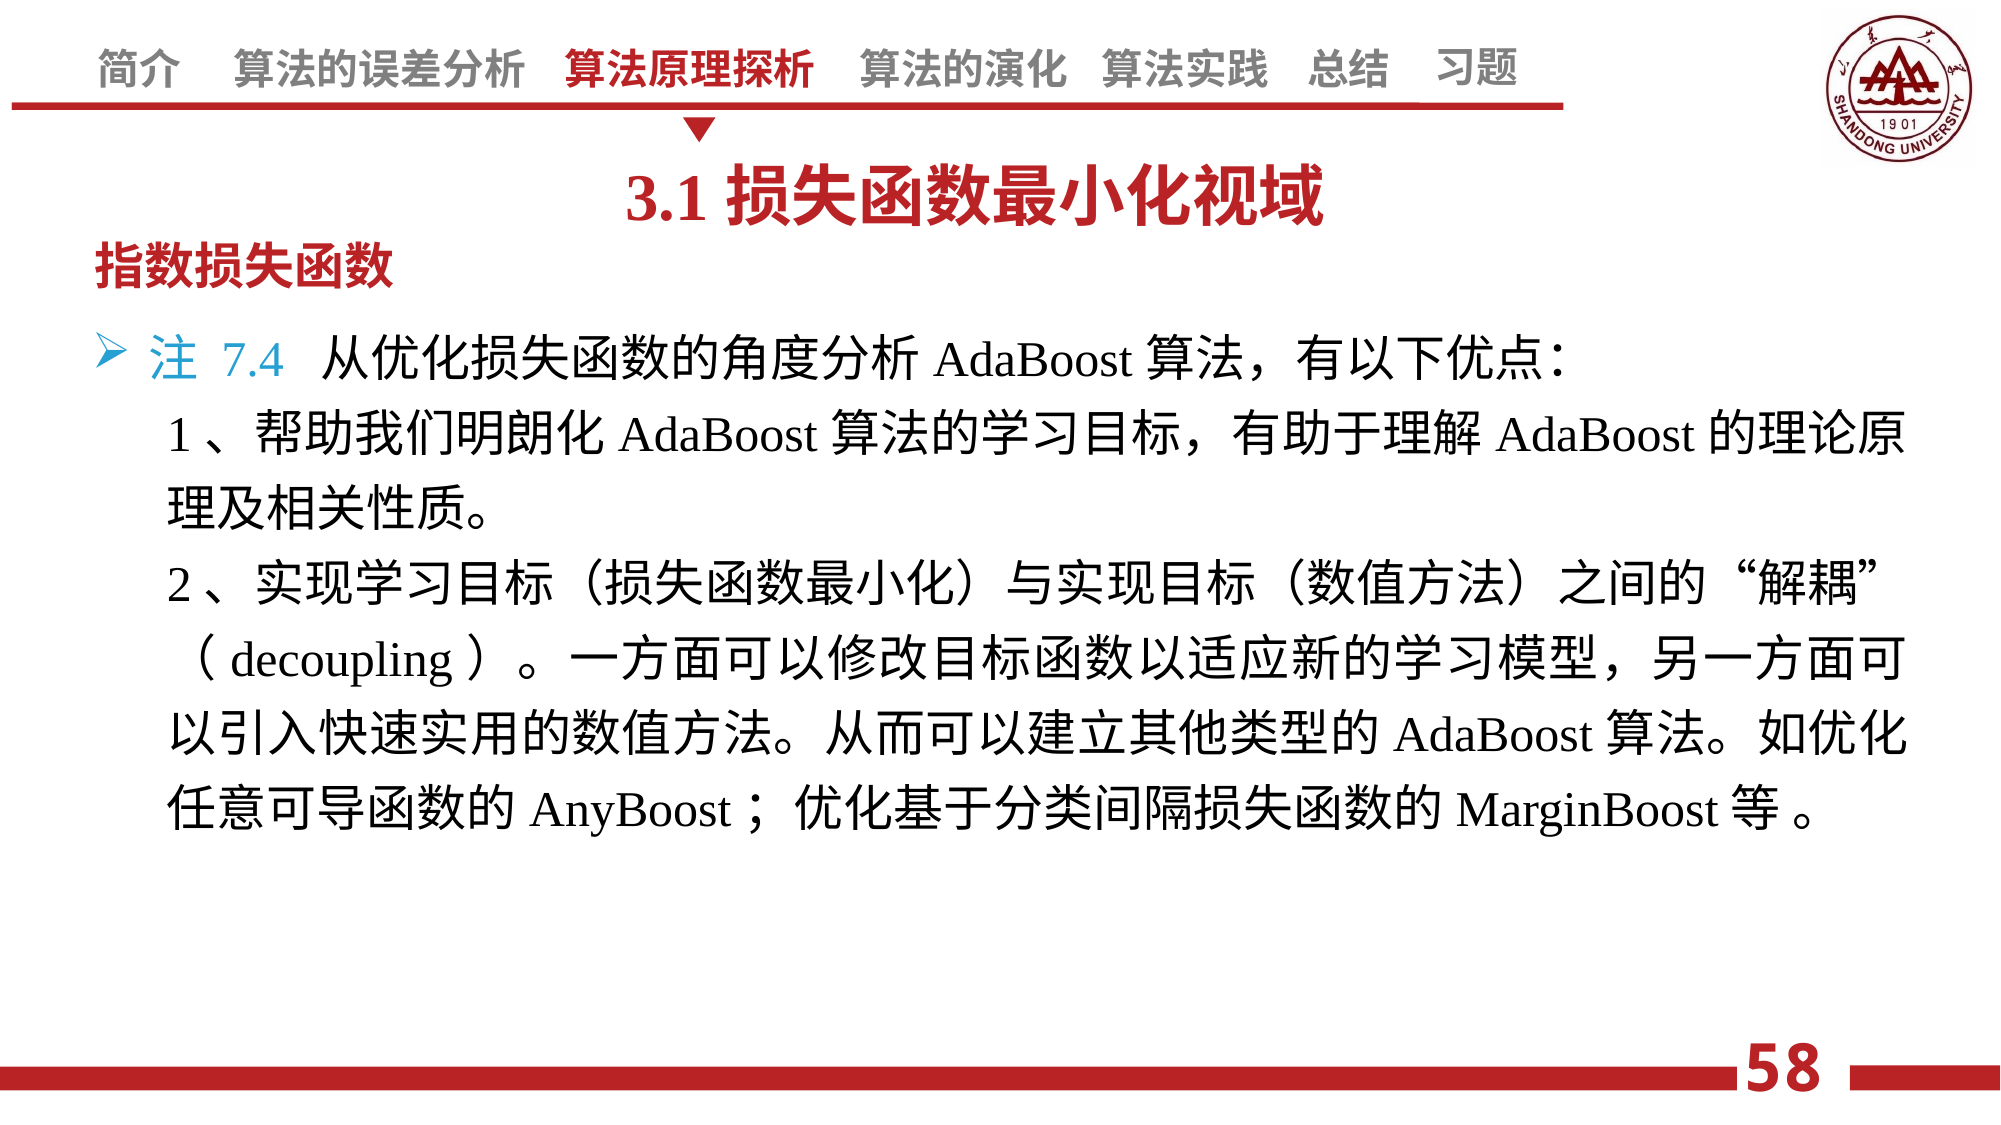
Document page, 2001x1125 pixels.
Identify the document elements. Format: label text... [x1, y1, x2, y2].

picture [1820, 9, 1977, 167]
text_box 3.1损失函数最小化视域 [598, 146, 1601, 242]
text_box 指数损失函数 [79, 226, 1083, 302]
text_box 注 7.4 从优化损失函数的角度分析AdaBoost算法，有以下优点： 1、帮助我们明朗化AdaBoost算法的学习目标，有助于理解AdaBoost的理论原理及相关性质。 2、实现学习目标（损失函数最小化）与实现目标（数值方法）之间的“解耦”（decoupling）。一方面可以修改目标函数以适应新的学习模型，另一方面可以引入快速实用的数值方法。从而可以建立其他类型的AdaBoost算法。如优化任意可导函数的AnyBoost；优化基于分类间隔损失函数的MarginBoost等 。 [77, 304, 1923, 994]
